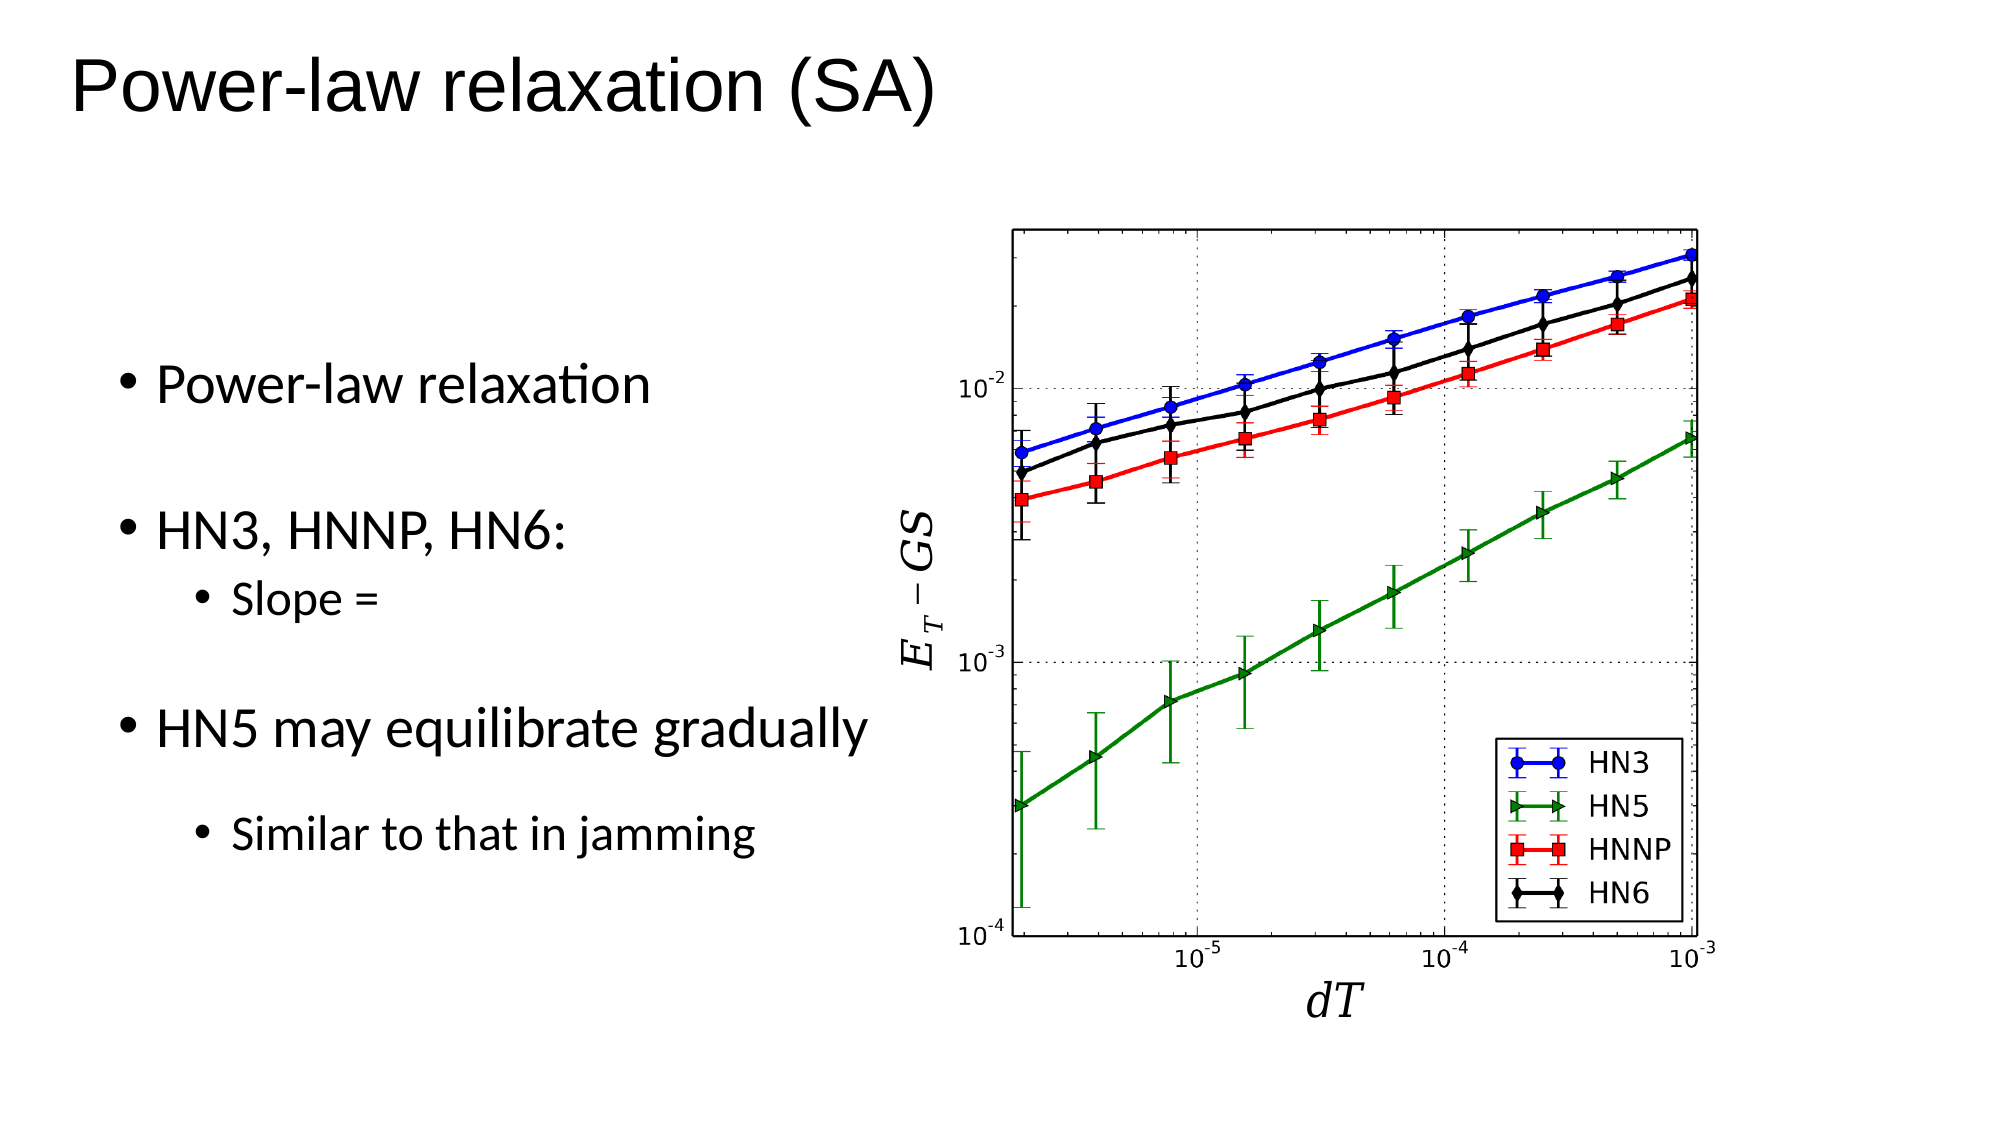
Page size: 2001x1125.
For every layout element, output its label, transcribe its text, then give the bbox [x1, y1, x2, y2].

title Power-law relaxation (SA) [55, 6, 1406, 169]
picture [949, 206, 1721, 976]
